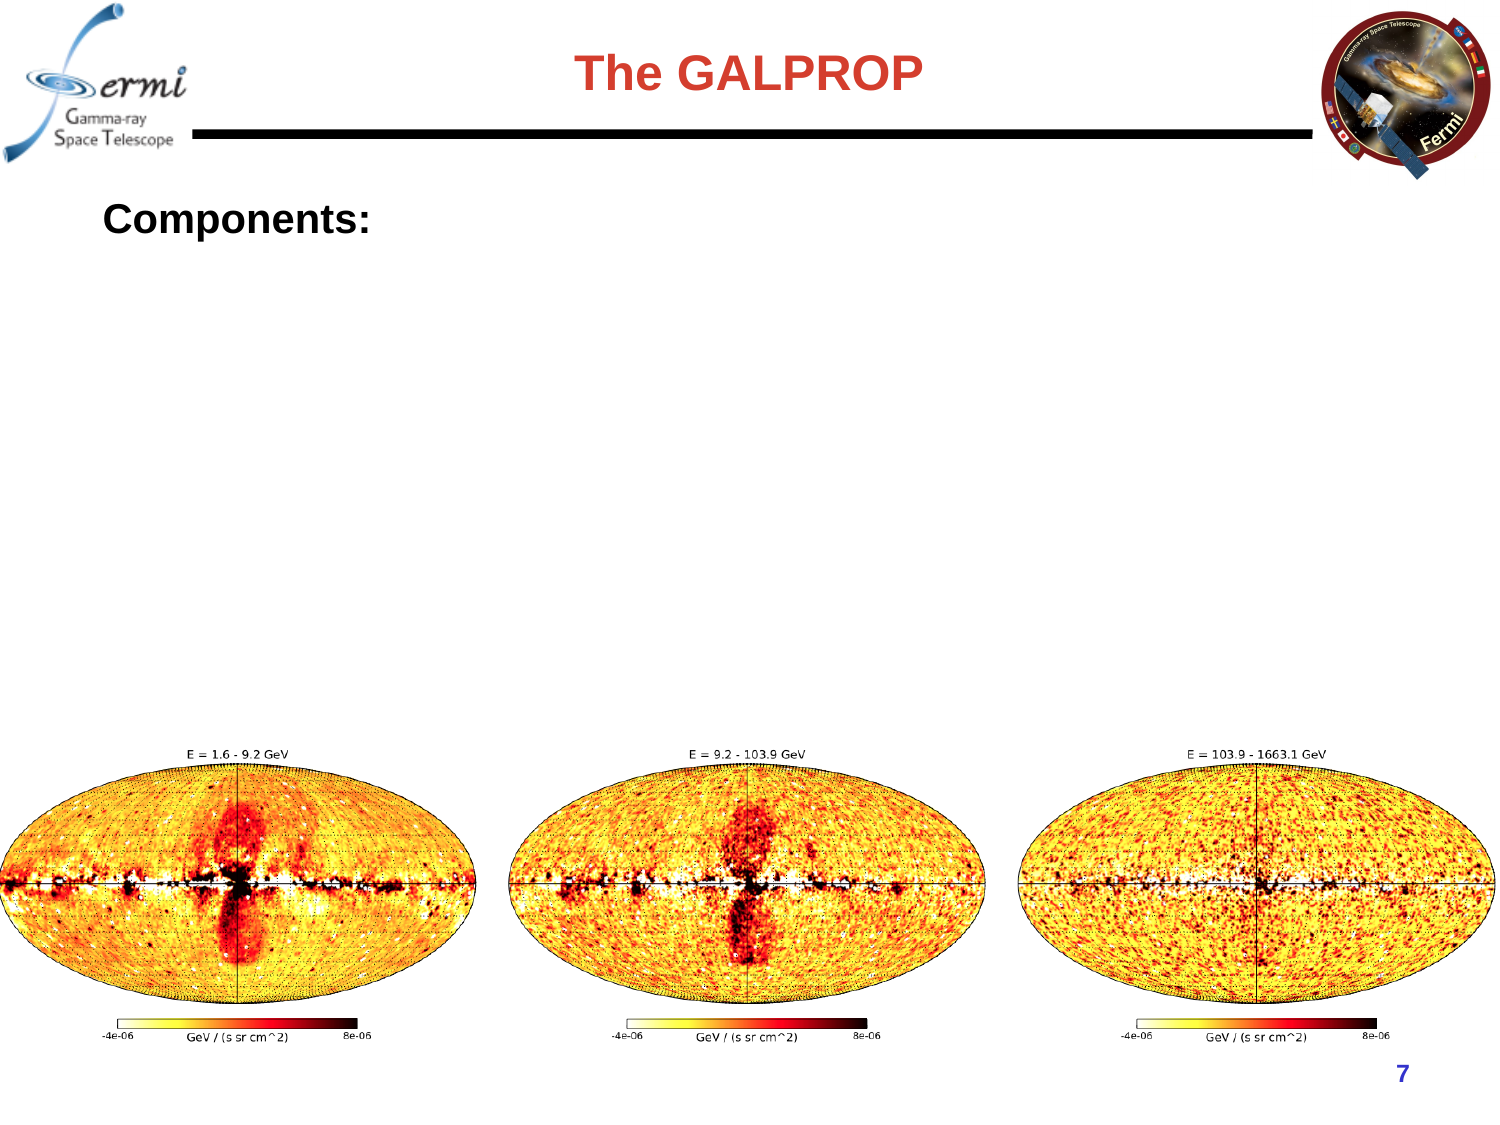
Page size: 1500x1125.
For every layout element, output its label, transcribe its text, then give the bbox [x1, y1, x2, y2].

picture [0, 0, 189, 167]
slide_number 6 [1074, 1070, 1425, 1103]
title The GALPROP [185, 16, 1313, 125]
list Components: [102, 184, 1414, 738]
picture [0, 739, 1500, 1062]
picture [1312, 0, 1500, 186]
